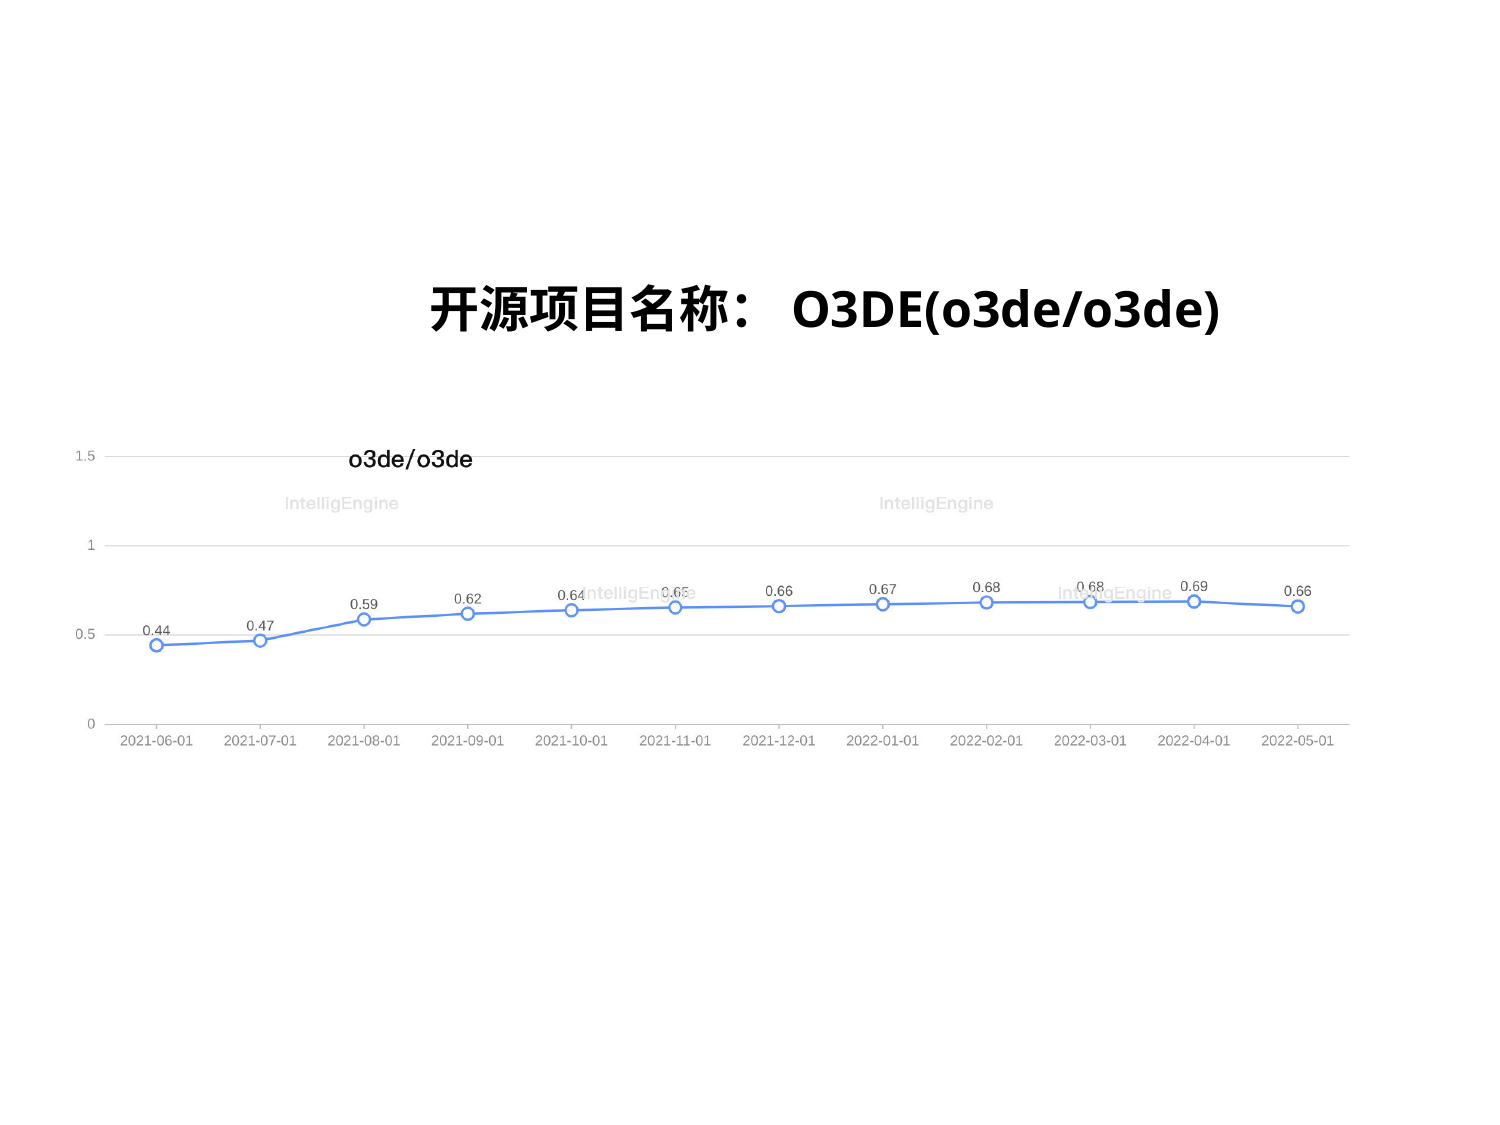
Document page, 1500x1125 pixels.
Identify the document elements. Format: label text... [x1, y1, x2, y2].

picture [74, 449, 1351, 748]
text_box 开源项目名称：O3DE(o3de/o3de) [414, 224, 1236, 345]
